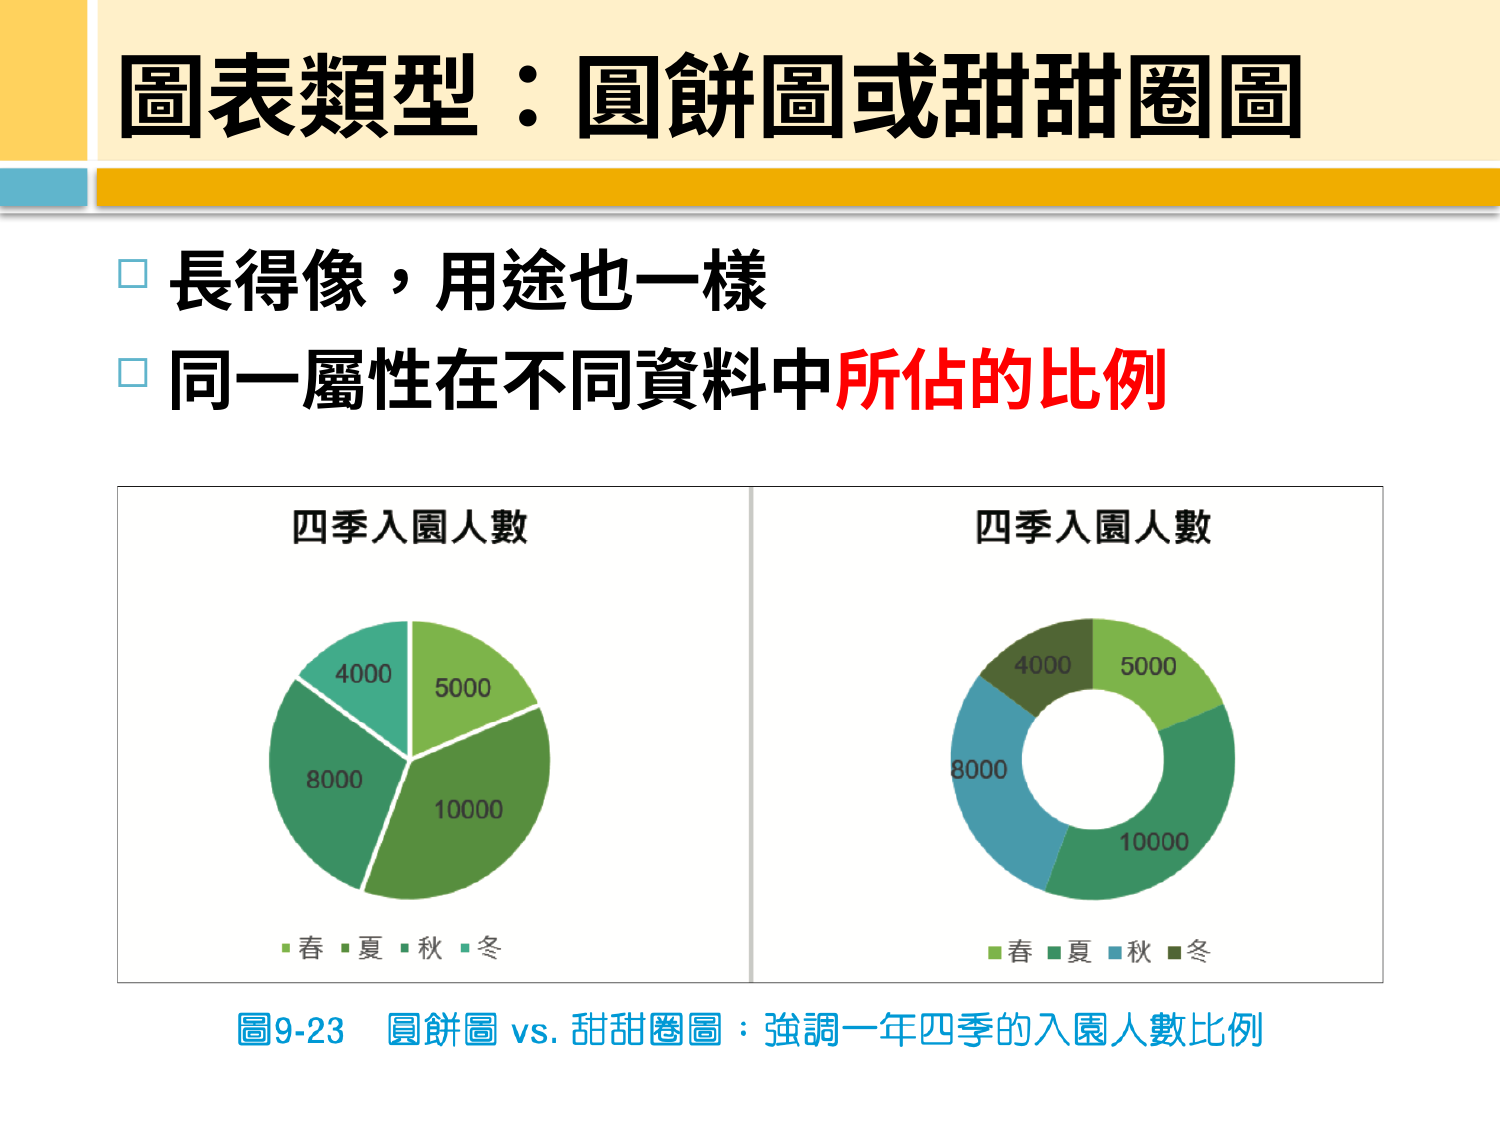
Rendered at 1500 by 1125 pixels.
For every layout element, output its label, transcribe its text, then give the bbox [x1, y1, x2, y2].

picture [100, 462, 1400, 1067]
list 長得像，用途也一樣 同一屬性在不同資料中所佔的比例 [100, 231, 1438, 1024]
title 圖表類型：圓餅圖或甜甜圈圖 [100, 26, 1438, 161]
